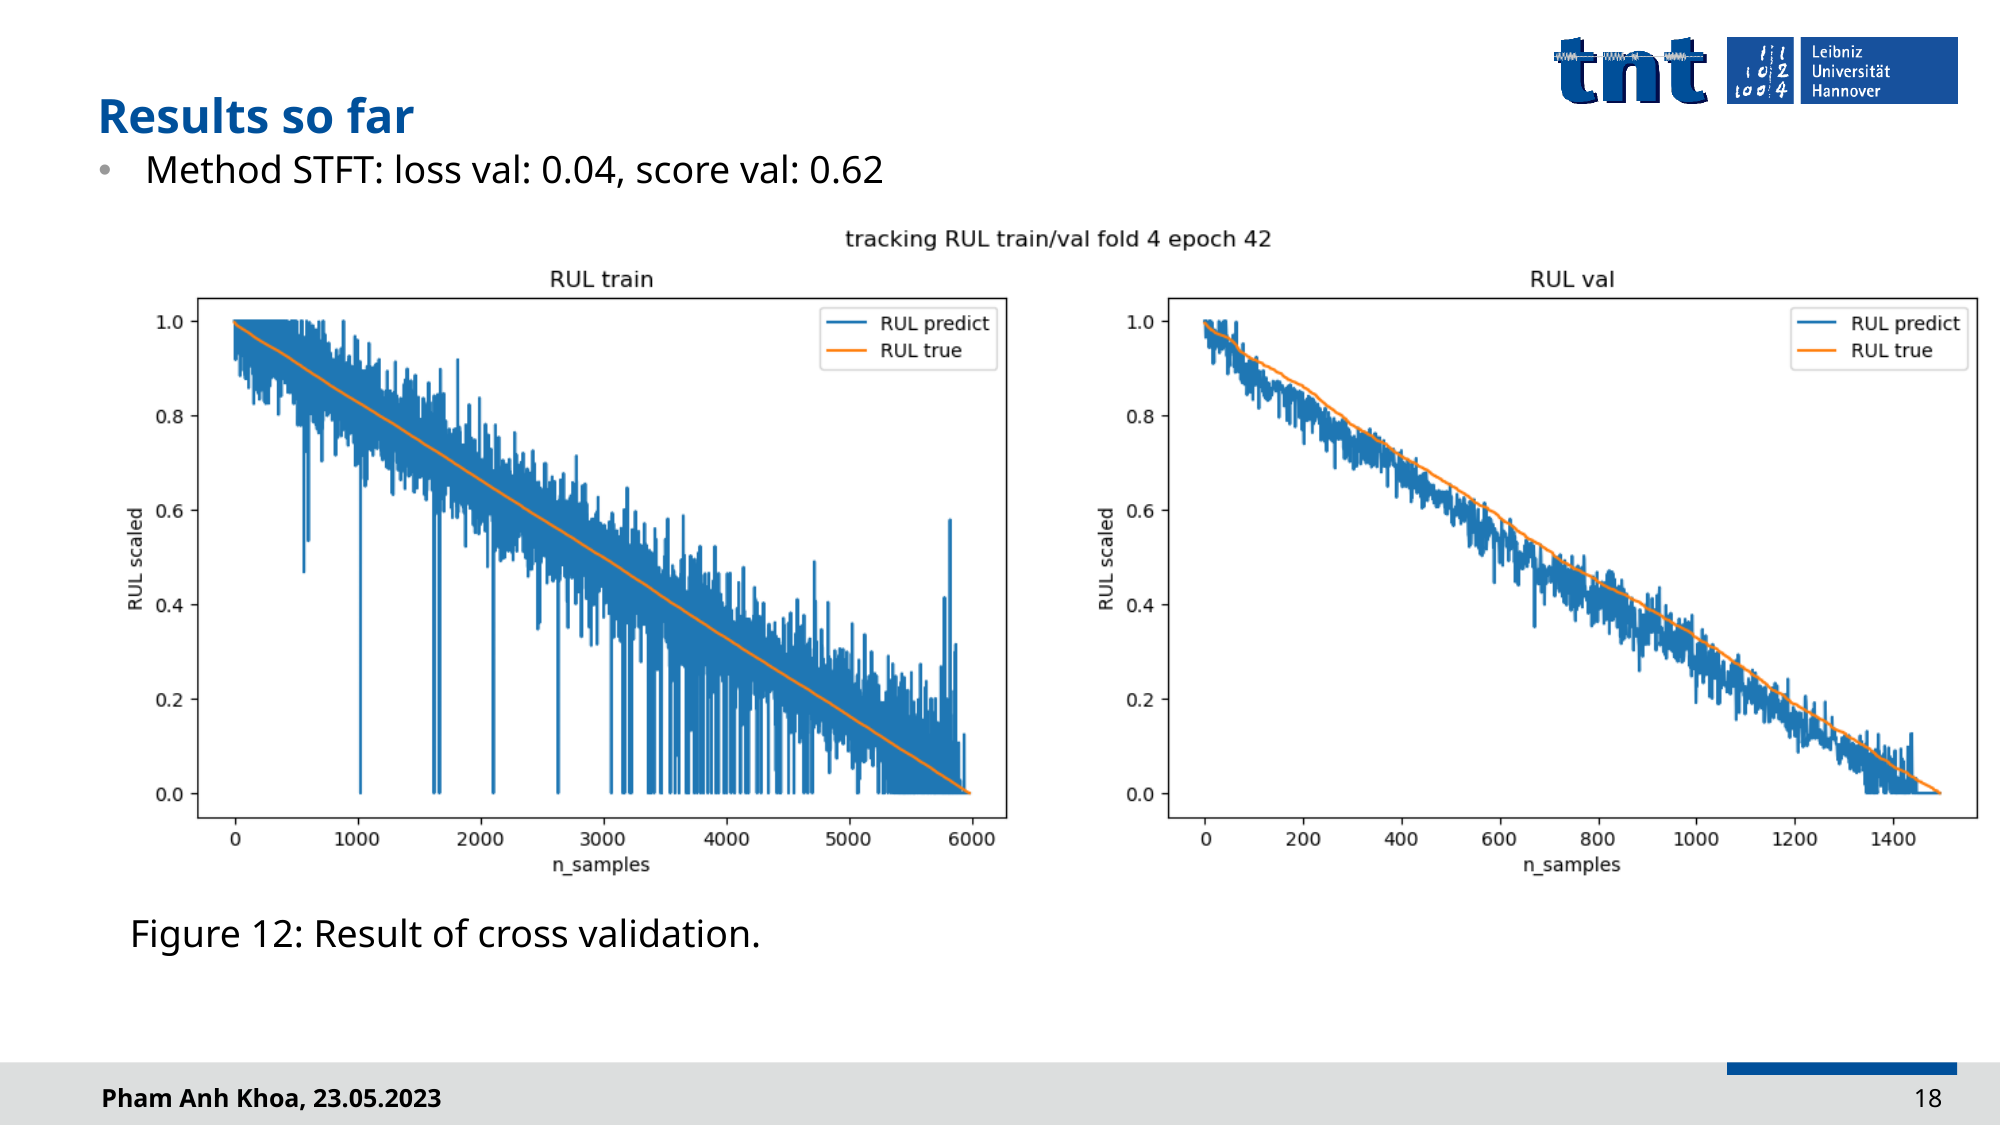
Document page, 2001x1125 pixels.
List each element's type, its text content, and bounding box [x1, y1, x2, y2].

title Results so far [85, 85, 1862, 144]
footer Pham Anh Khoa, 23.05.2023 [86, 1074, 1181, 1125]
picture [115, 217, 1989, 889]
text_box Figure 12: Result of cross validation. [115, 902, 895, 963]
picture [1554, 37, 1708, 85]
picture [1727, 37, 1958, 104]
list Method STFT: loss val: 0.04, score val: 0.62 [86, 144, 1862, 1001]
